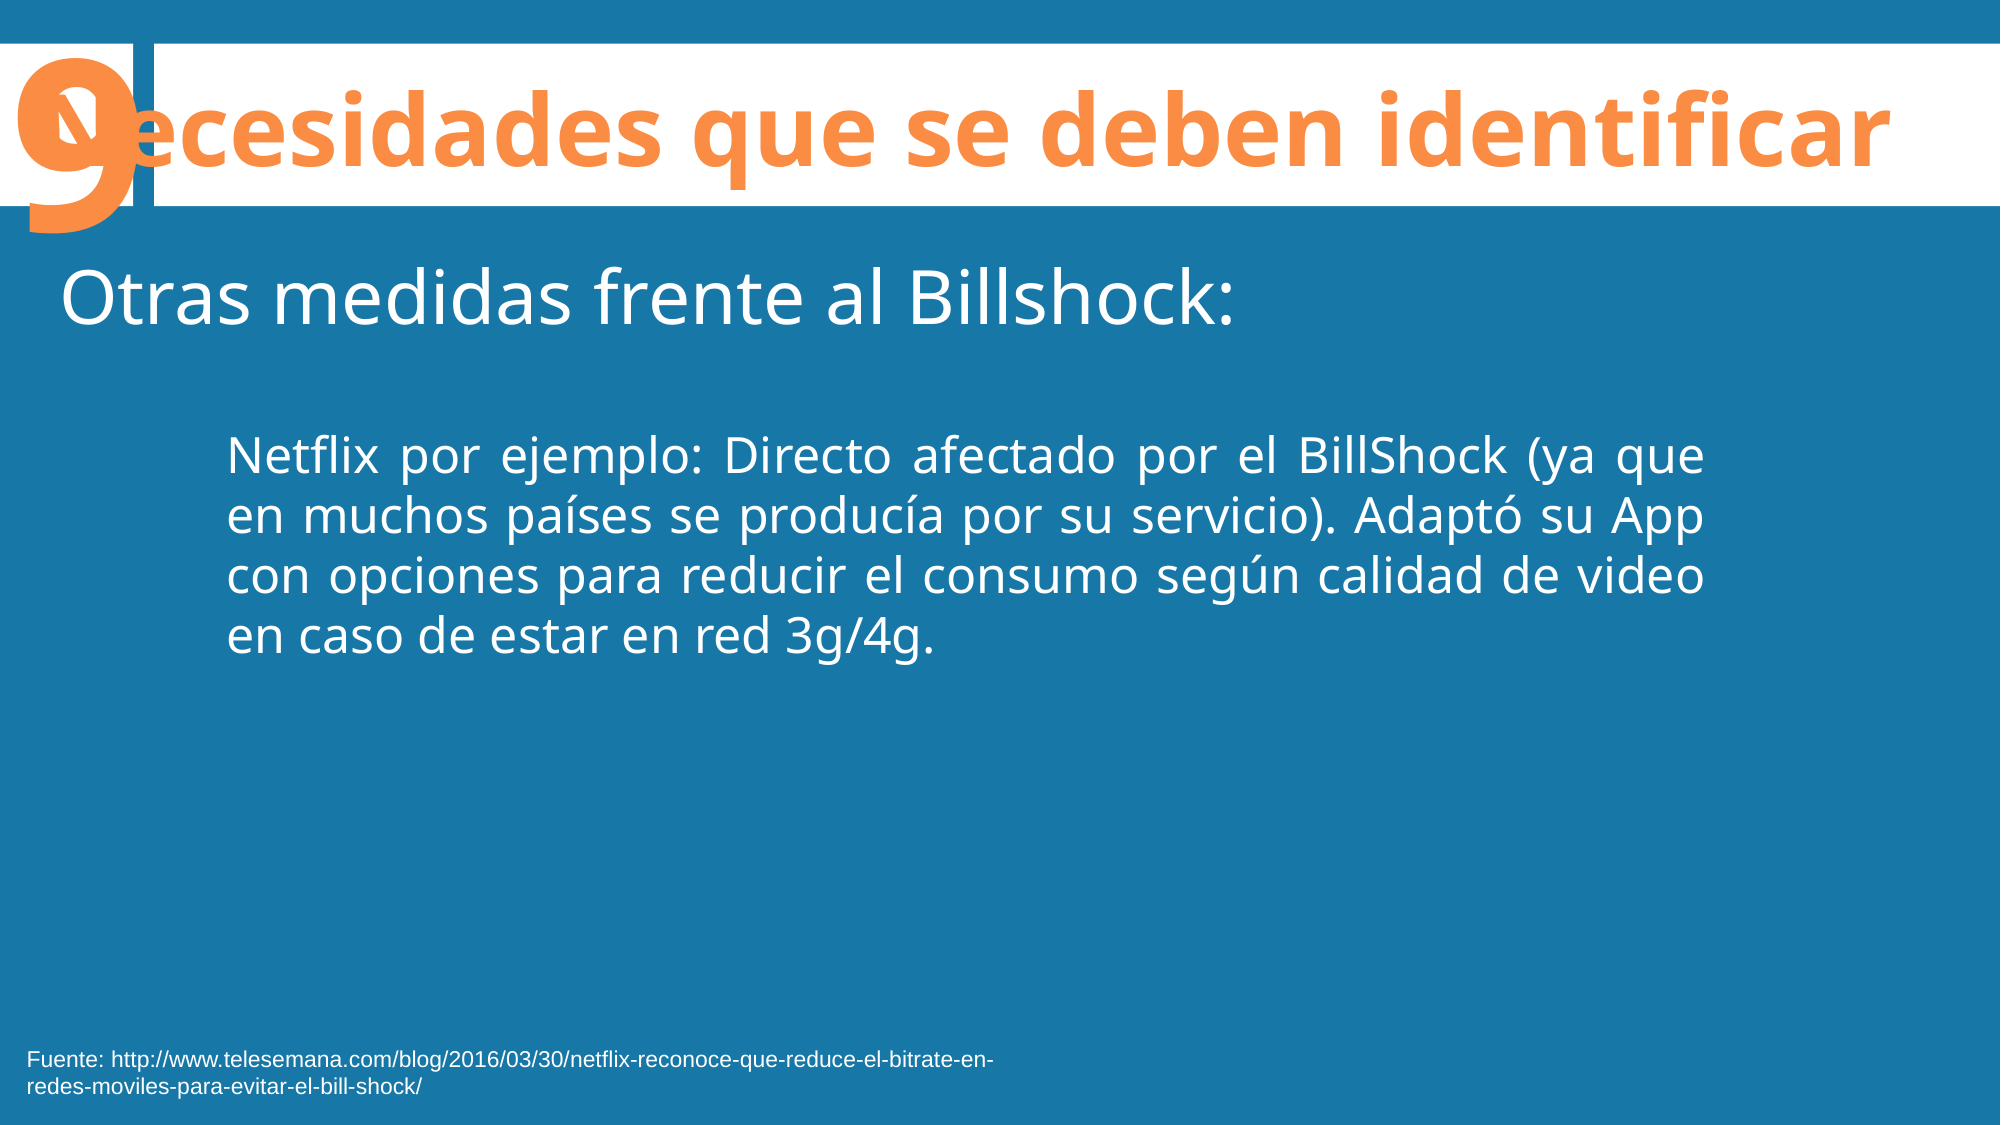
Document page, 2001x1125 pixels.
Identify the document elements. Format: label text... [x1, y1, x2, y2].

text_box Fuente: http://www.telesemana.com/blog/2016/03/30/netflix-reconoce-que-reduce-el-bitrate-en-redes-moviles-para-evitar-el-bill-shock/ [11, 1037, 1012, 1107]
text_box [152, 42, 2000, 208]
text_box Otras medidas frente al Billshock: [44, 242, 1478, 348]
text_box [130, 0, 2000, 58]
text_box Necesidades que se deben identificar [130, 58, 1910, 194]
text_box [0, 194, 2000, 1125]
text_box Netflix por ejemplo: Directo afectado por el BillShock (ya que en muchos países se producía por su servicio). Adaptó su App con opciones para reducir el consumo según calidad de video en caso de estar en red 3g/4g. [211, 416, 1721, 672]
text_box [130, 194, 135, 208]
text_box 9 [0, 0, 130, 287]
text_box [130, 42, 135, 58]
